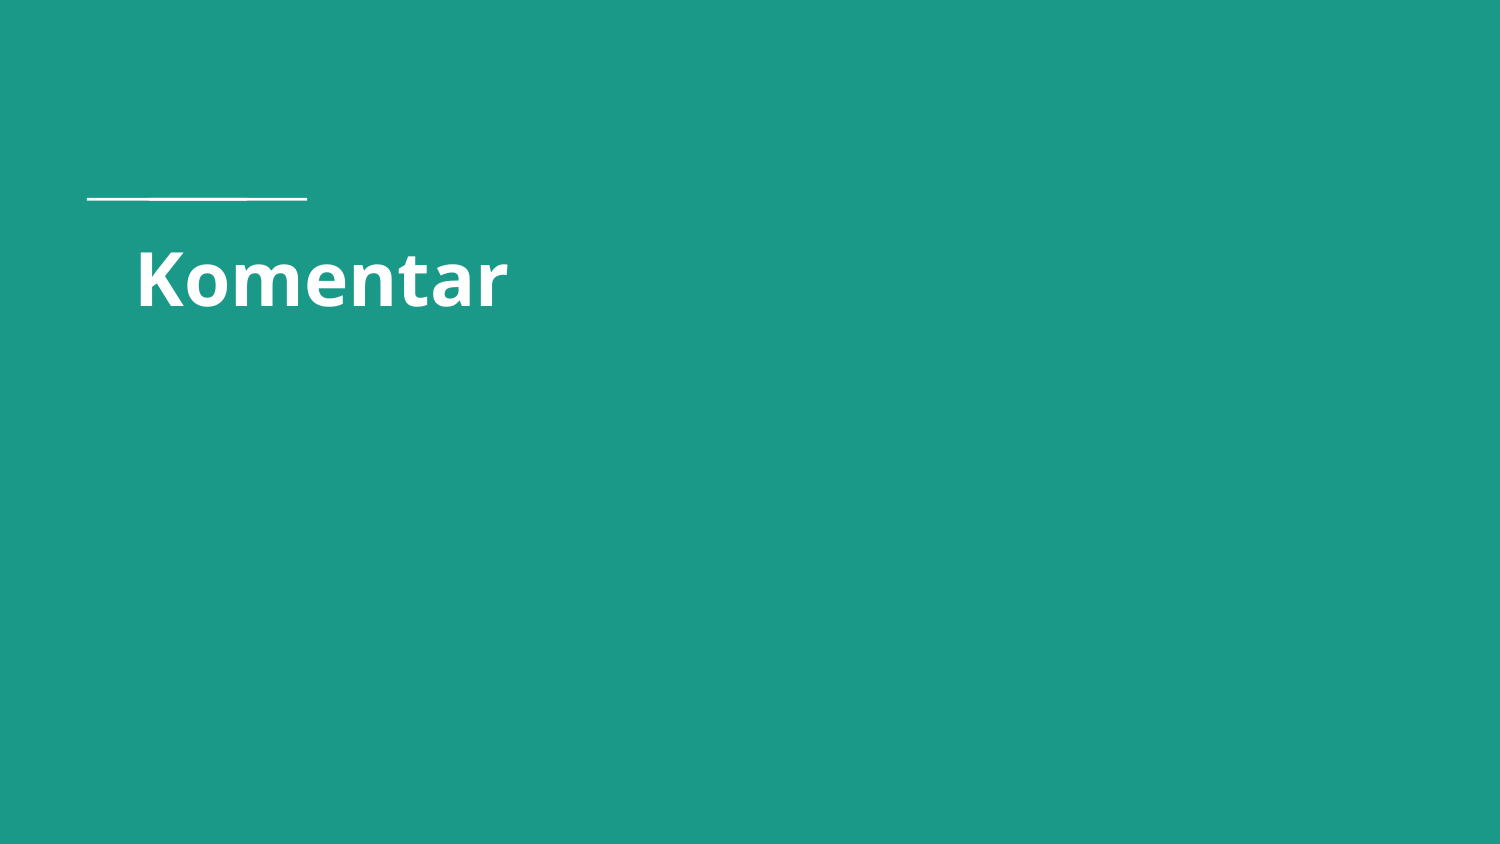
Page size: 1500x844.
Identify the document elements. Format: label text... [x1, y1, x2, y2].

title Komentar [119, 216, 1381, 466]
